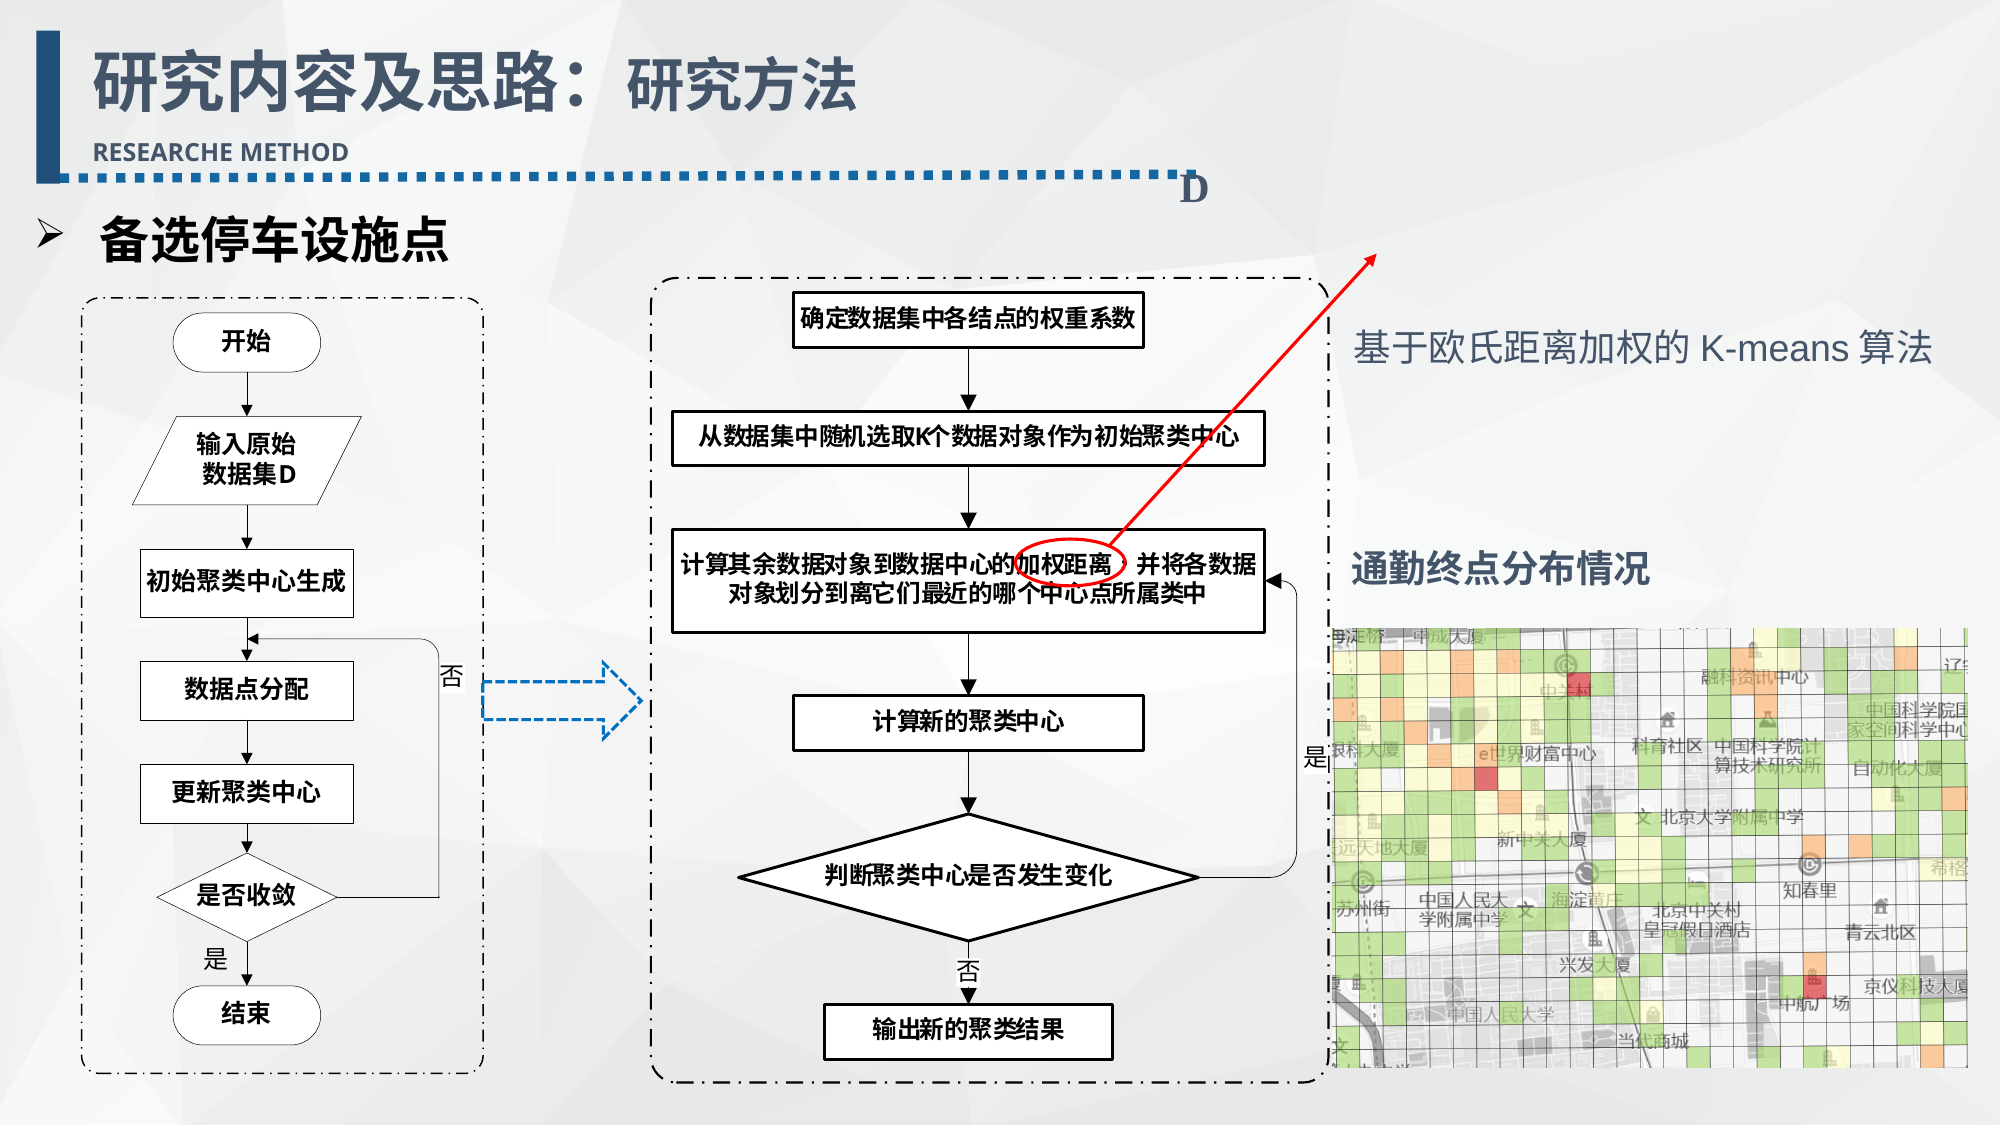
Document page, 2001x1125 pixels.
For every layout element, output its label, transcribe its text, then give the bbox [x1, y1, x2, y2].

text_box [516, 662, 643, 739]
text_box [645, 272, 1376, 1086]
text_box 研究内容及思路：研究方法 [77, 32, 1270, 128]
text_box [1109, 253, 1377, 546]
picture [0, 0, 2000, 1125]
text_box 基于欧氏距离加权的K-means算法 [1377, 316, 1963, 377]
text_box 通勤终点分布情况 [1376, 537, 1961, 597]
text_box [77, 294, 516, 1076]
text_box [35, 30, 61, 185]
text_box 备选停车设施点 [19, 200, 1180, 276]
text_box RESEARCHE METHOD [77, 128, 516, 174]
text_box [59, 174, 1200, 179]
